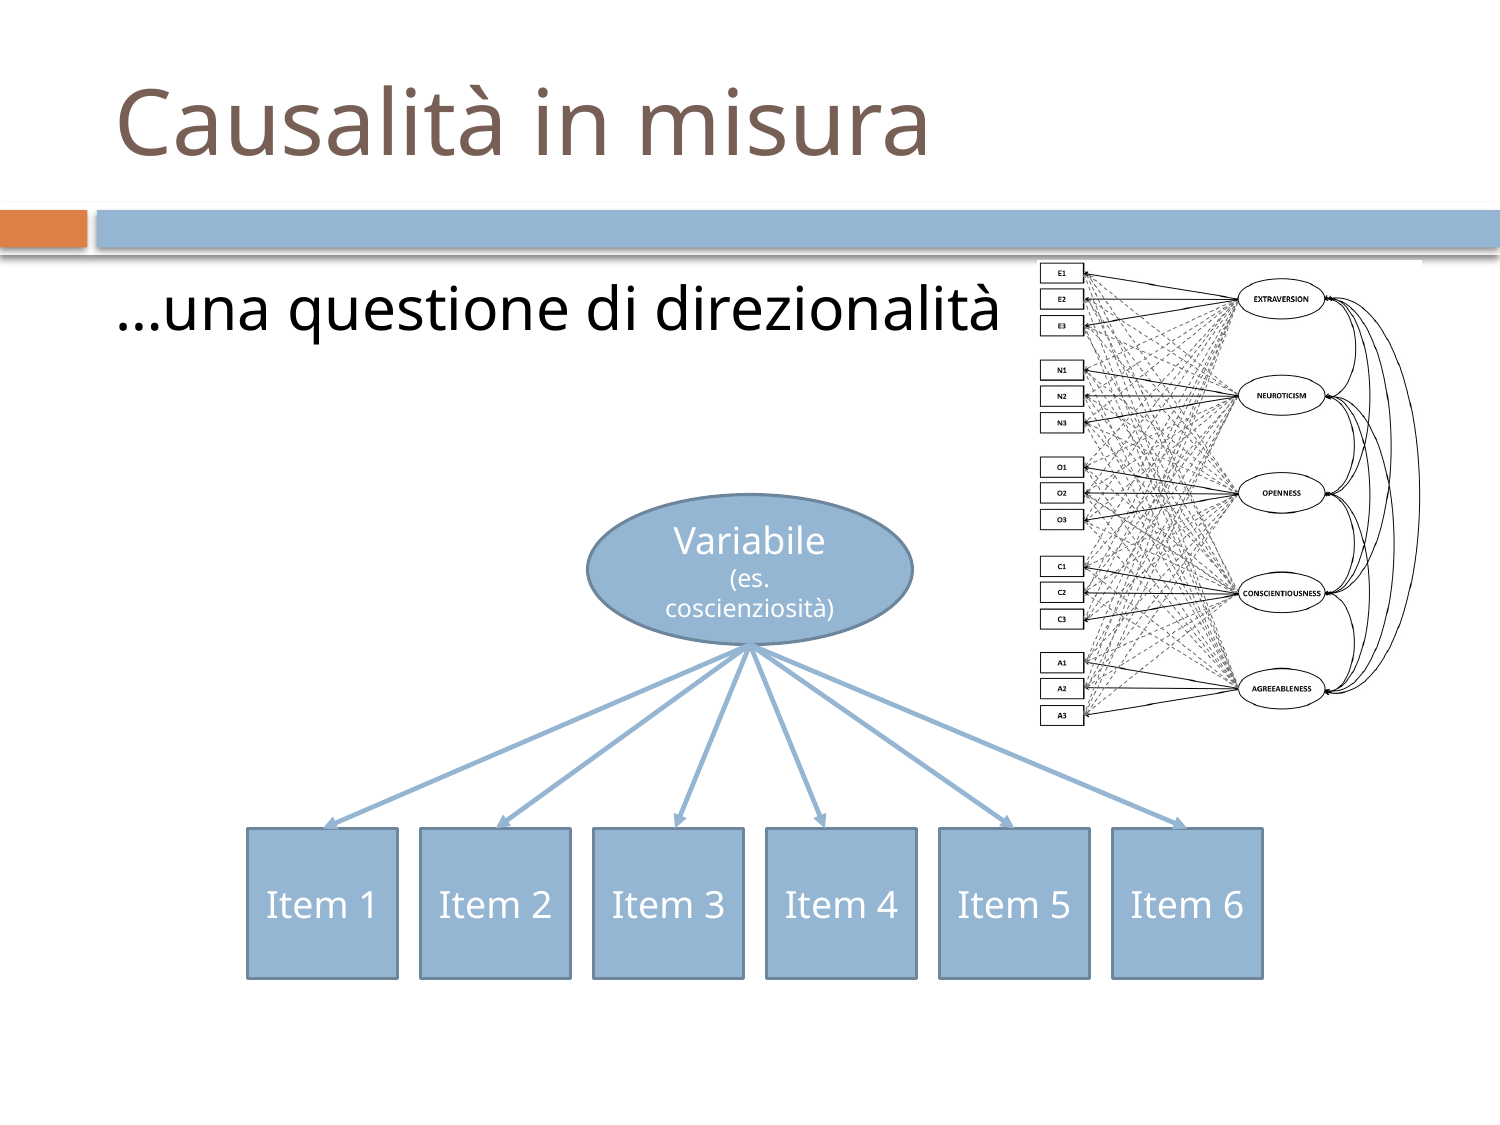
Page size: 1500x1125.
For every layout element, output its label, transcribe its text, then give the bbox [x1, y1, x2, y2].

text_box Item 3 [592, 839, 745, 980]
title Causalità in misura [99, 37, 1438, 200]
text_box Variabile (es. coscienziosità) [585, 492, 915, 642]
text_box Item 2 [419, 838, 572, 980]
text_box Item 1 [246, 827, 399, 980]
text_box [322, 644, 751, 829]
text_box …una questione di direzionalità [100, 262, 1438, 1000]
text_box Item 5 [938, 838, 1091, 980]
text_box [754, 644, 1188, 829]
picture [1037, 260, 1423, 729]
text_box Item 4 [765, 839, 918, 980]
text_box Item 6 [1111, 827, 1264, 980]
